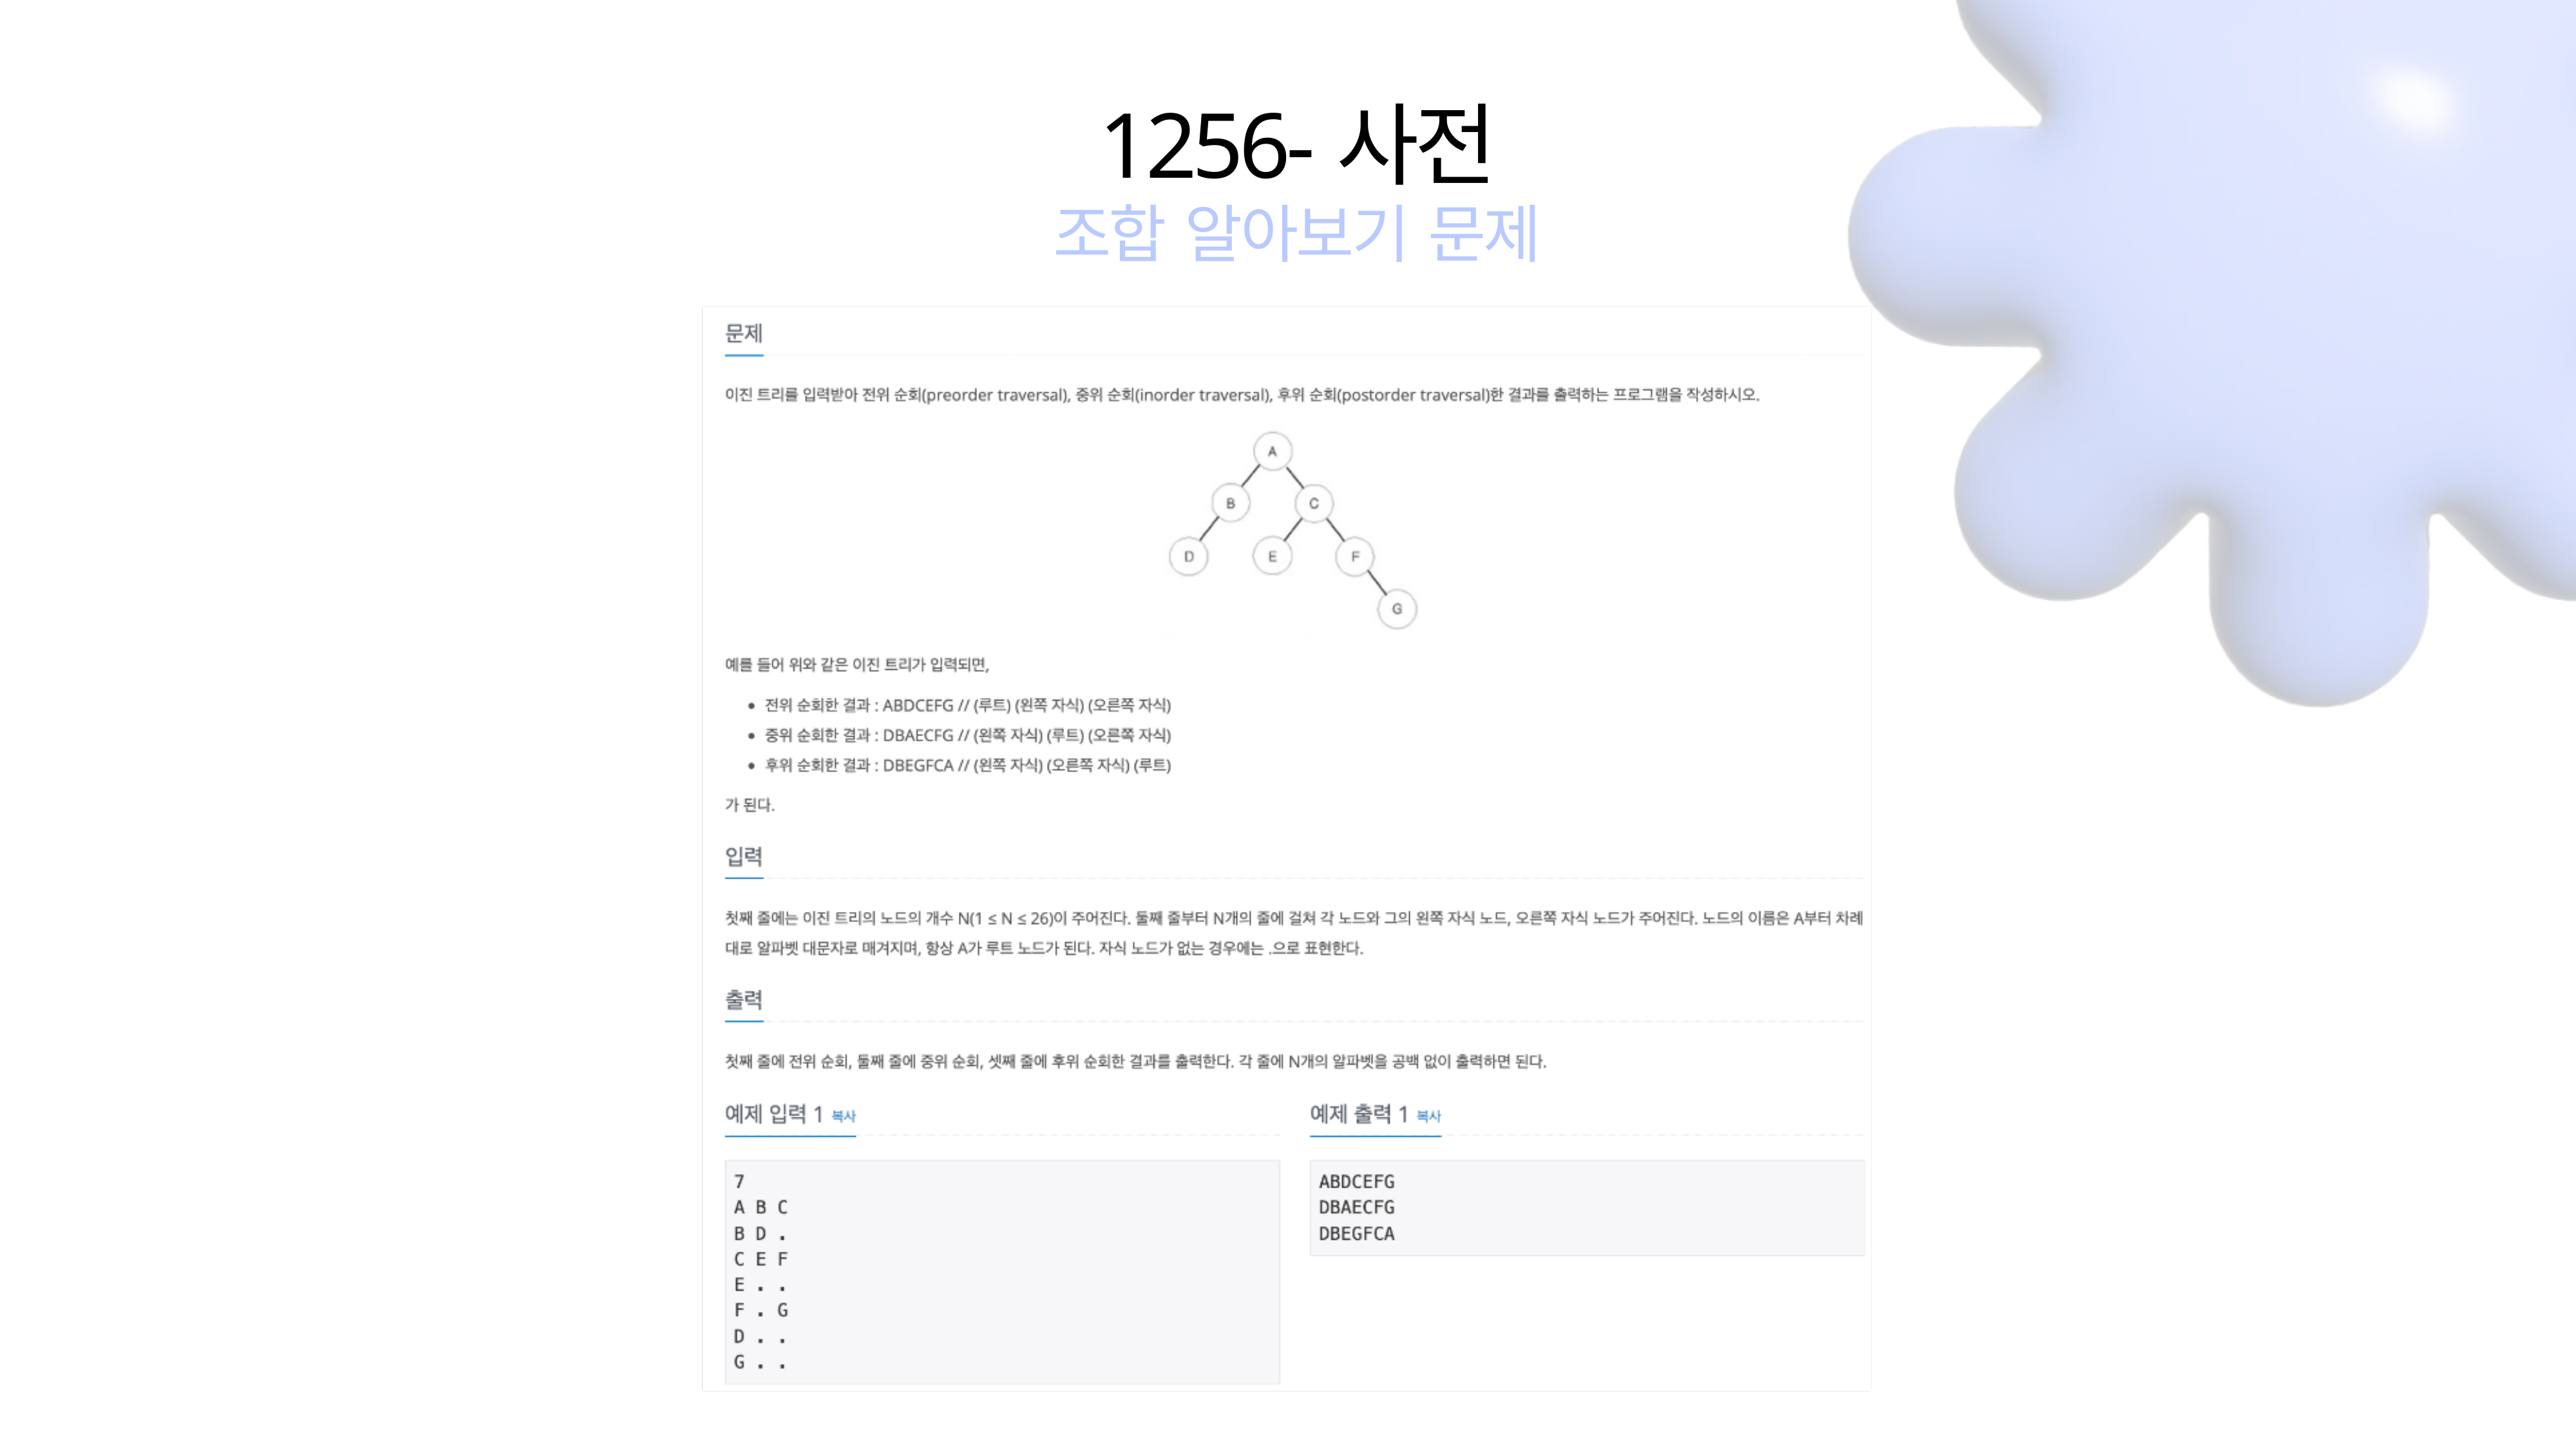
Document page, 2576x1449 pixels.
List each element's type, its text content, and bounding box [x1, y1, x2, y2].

picture [701, 0, 2576, 1393]
text_box 조합 알아보기 문제 [784, 176, 1810, 293]
text_box 1256-사전 [805, 64, 1792, 176]
